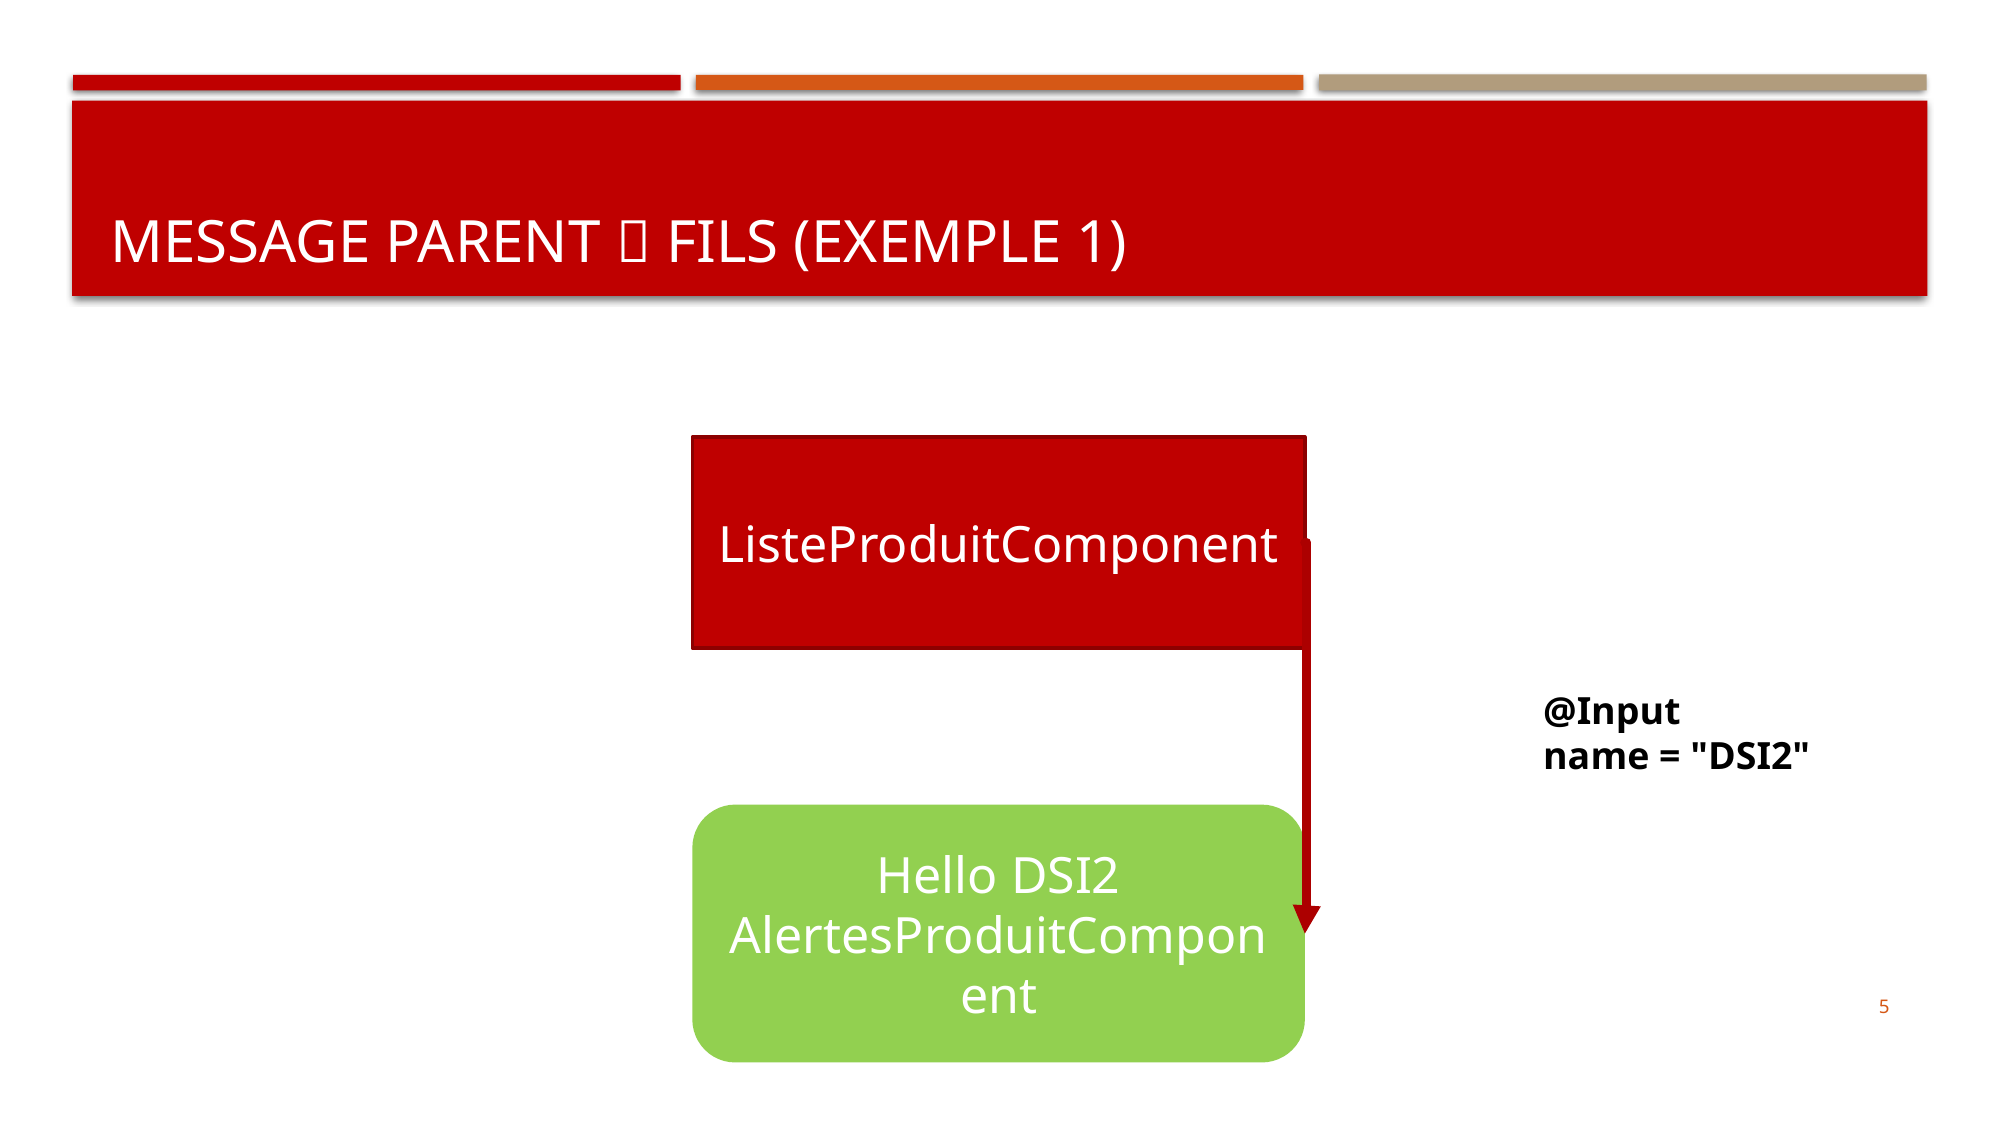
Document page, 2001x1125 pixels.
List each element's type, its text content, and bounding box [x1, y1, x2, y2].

text_box ListeProduitComponent [691, 435, 1307, 650]
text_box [1304, 542, 1308, 935]
text_box @Input name = "DSI2" [1528, 679, 1879, 785]
slide_number 5 [1732, 977, 1905, 1037]
text_box Hello DSI2 AlertesProduitComponent [690, 802, 1307, 1065]
title Message Parent  Fils (ExEmple 1) [95, 115, 1905, 282]
